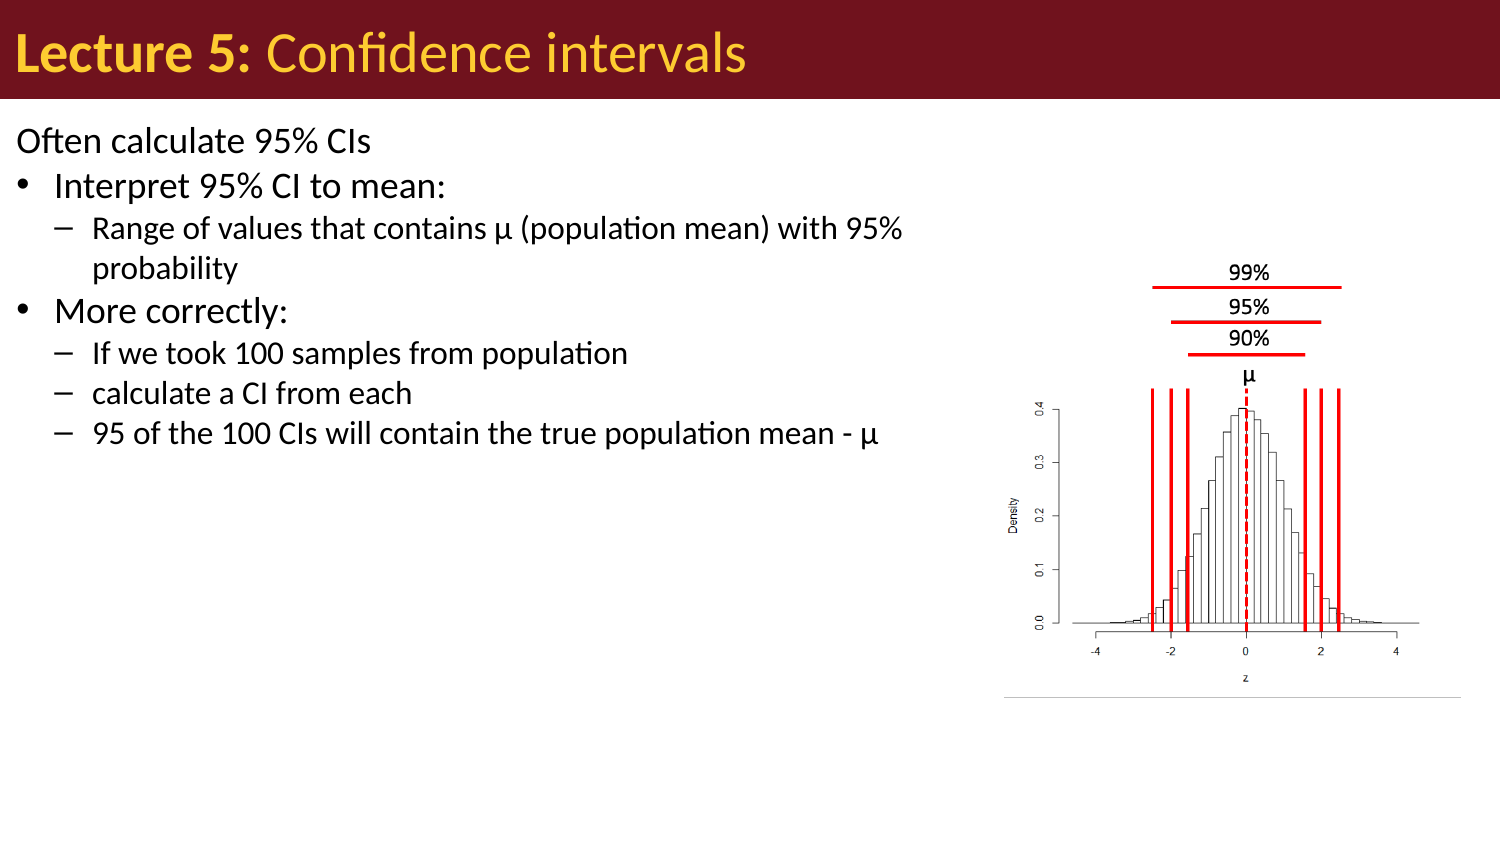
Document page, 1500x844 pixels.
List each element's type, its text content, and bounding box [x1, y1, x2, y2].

picture [1003, 249, 1461, 699]
list Often calculate 95% CIs Interpret 95% CI to mean: Range of values that contains µ (population mean) with 95% probability More correctly: If we took 100 samples from population calculate a CI from each 95 of the 100 CIs will contain the true population mean - µ [1, 108, 988, 844]
title Lecture 5: Confidence intervals [0, 0, 1500, 99]
